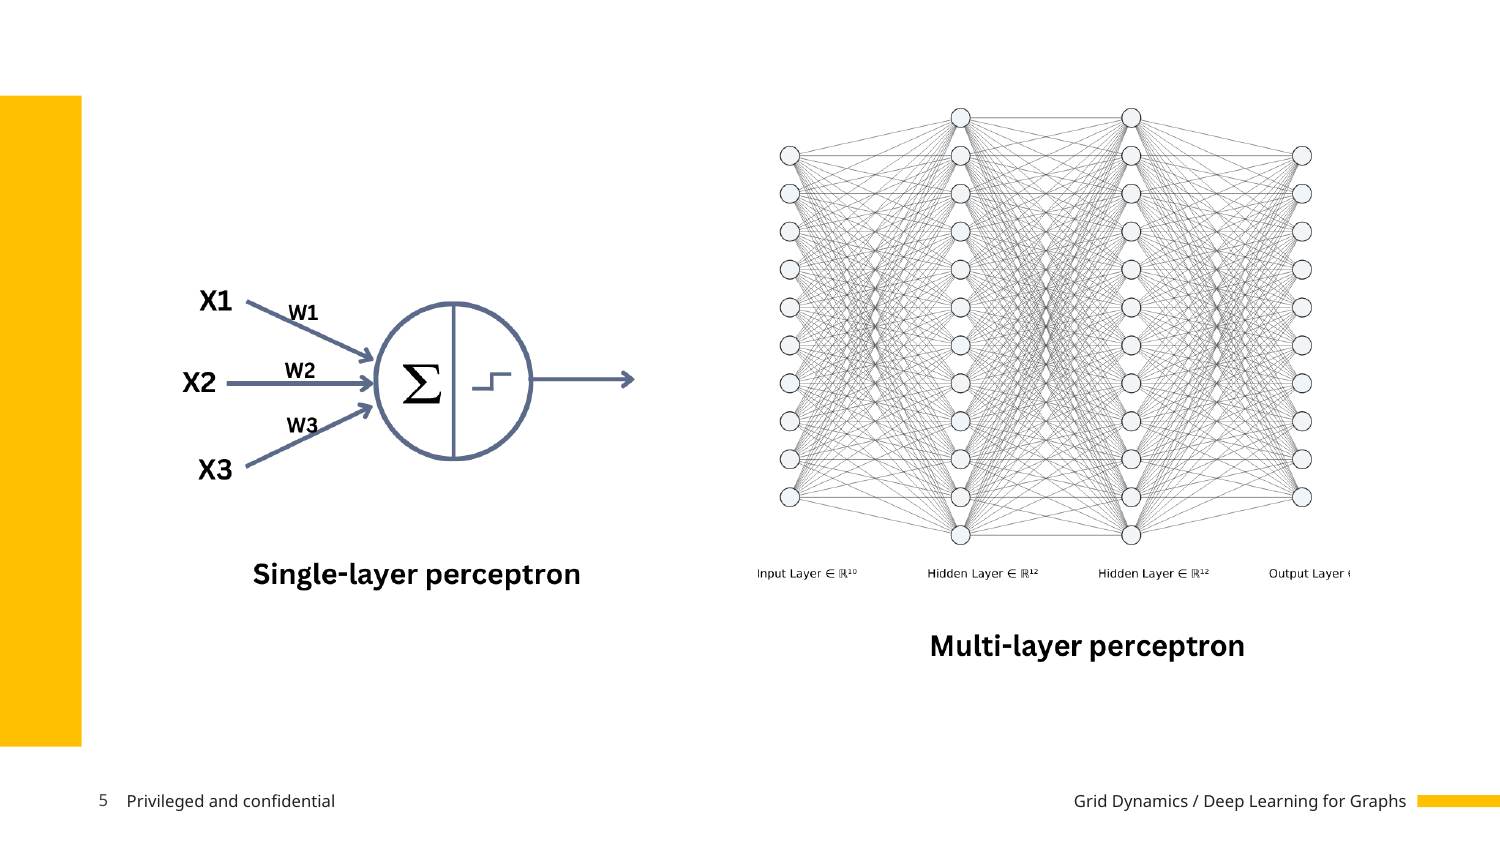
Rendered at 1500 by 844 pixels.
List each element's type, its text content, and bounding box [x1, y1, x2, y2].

slide_number ‹#› [98, 786, 179, 816]
picture [150, 43, 1350, 720]
